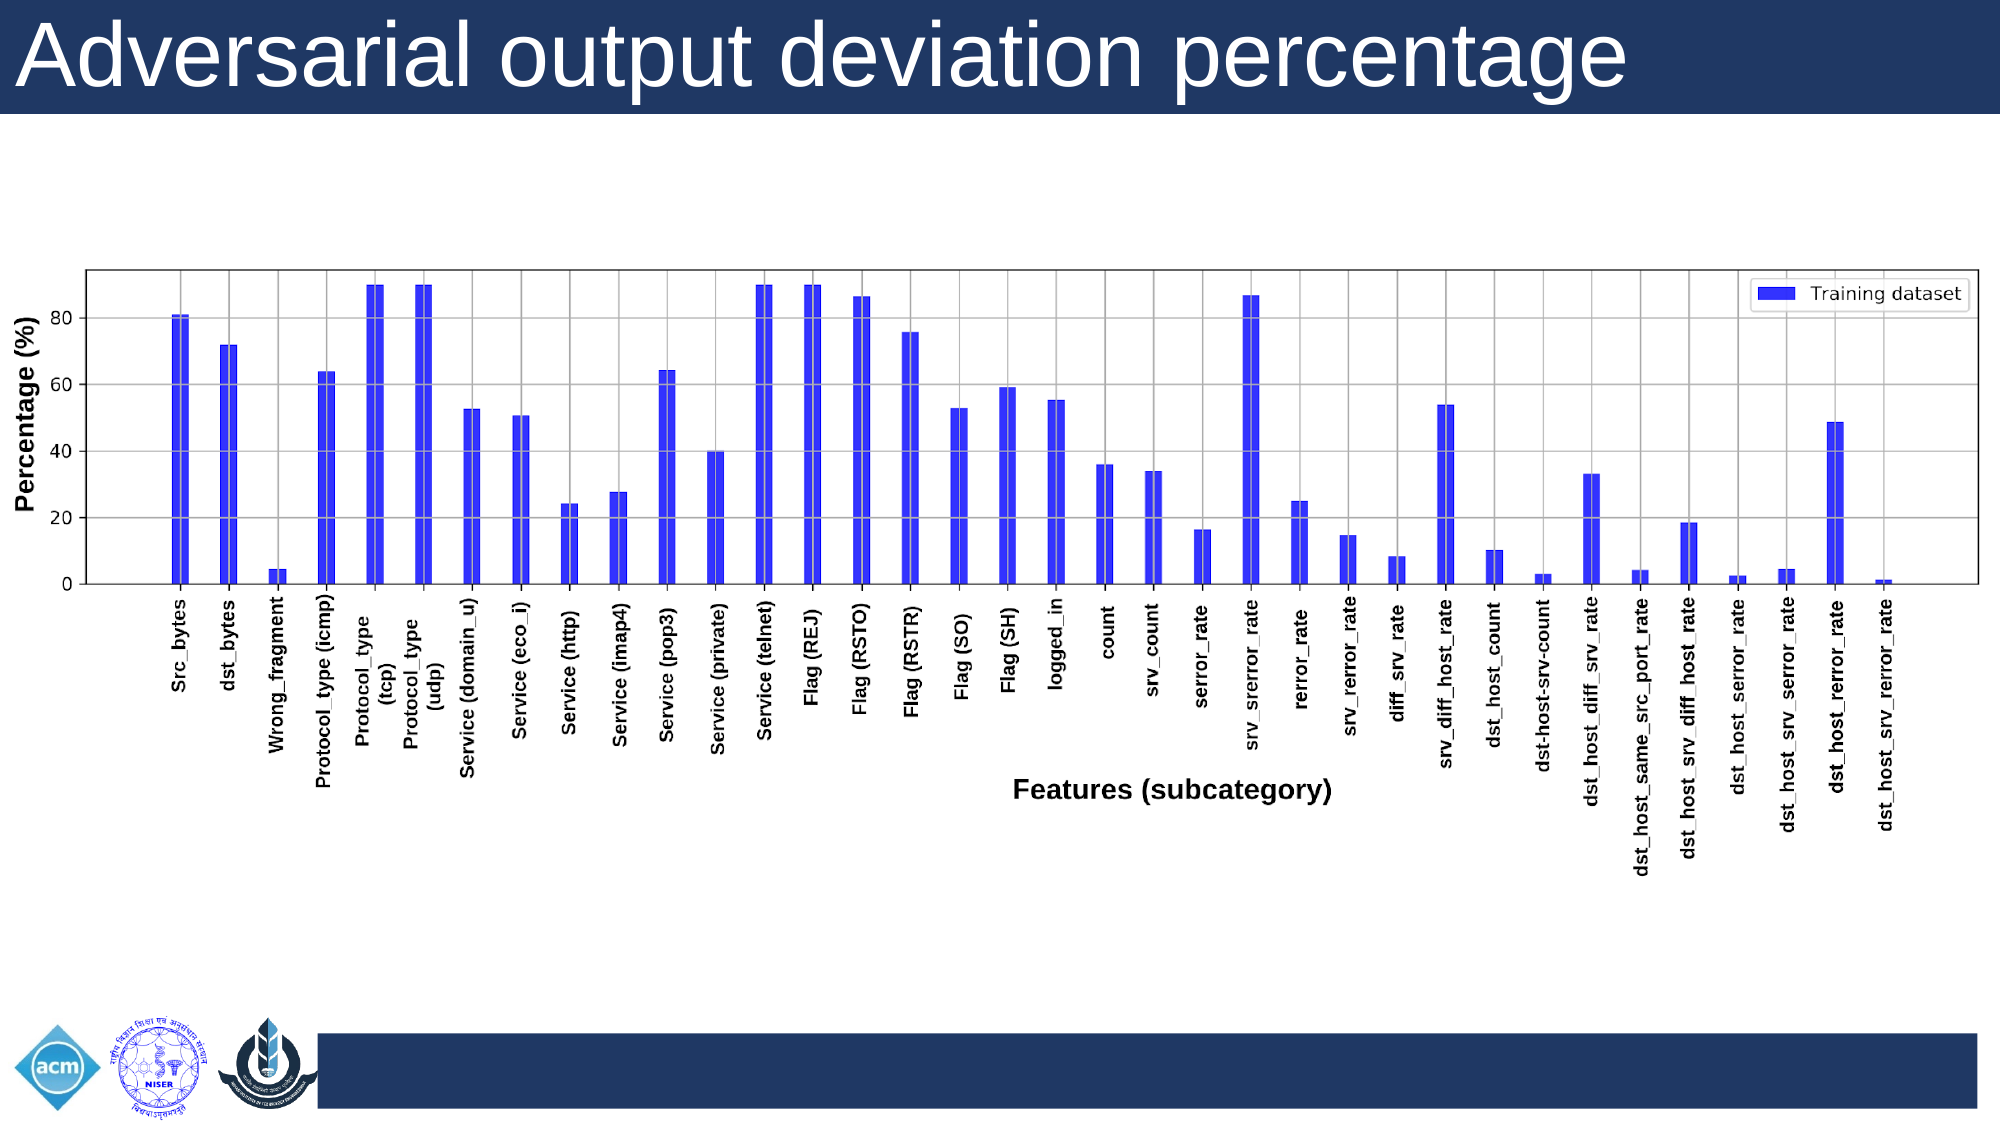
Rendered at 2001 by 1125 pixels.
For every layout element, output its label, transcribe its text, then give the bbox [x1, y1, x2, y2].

picture [8, 1010, 214, 1125]
picture [218, 1017, 318, 1109]
text_box Adversarial output deviation percentage [0, 0, 2000, 114]
picture [0, 222, 2000, 903]
